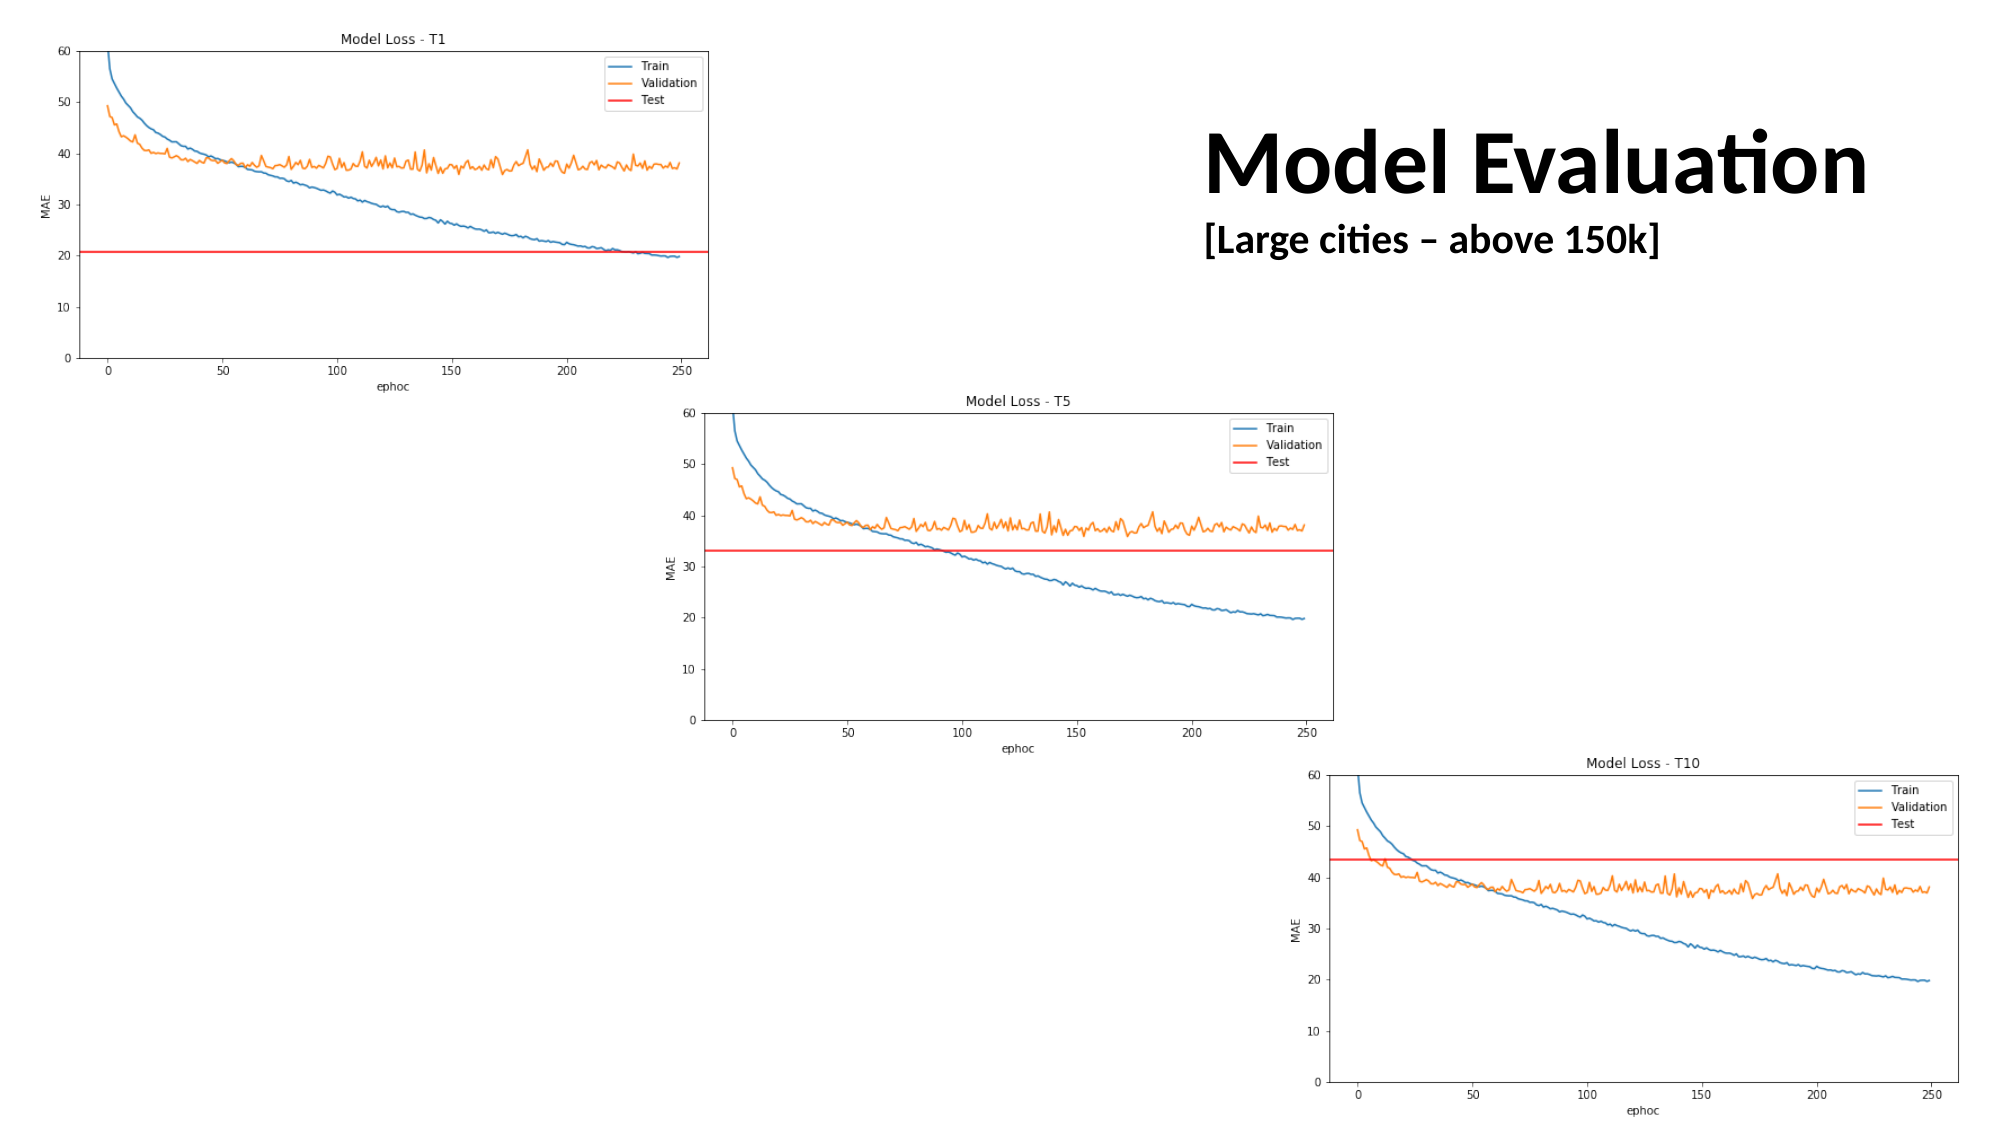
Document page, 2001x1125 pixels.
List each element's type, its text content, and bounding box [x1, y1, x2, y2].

picture [33, 25, 1966, 1125]
text_box Model Evaluation [Large cities – above 150k] [1188, 94, 1886, 269]
